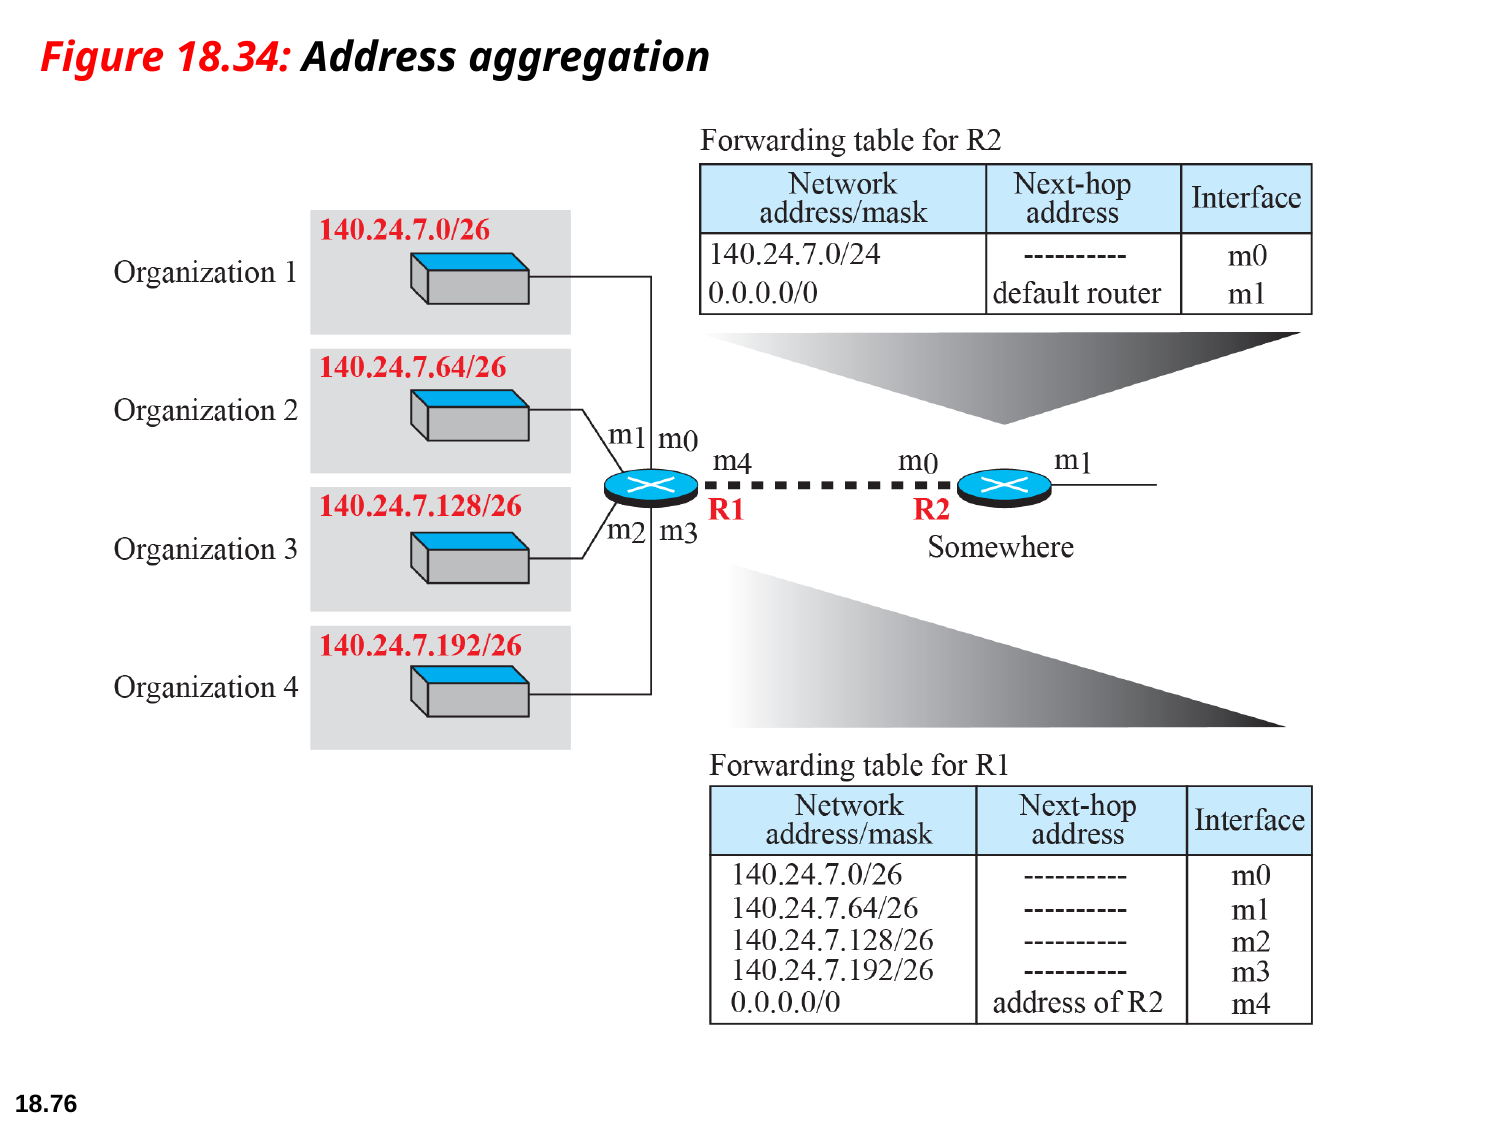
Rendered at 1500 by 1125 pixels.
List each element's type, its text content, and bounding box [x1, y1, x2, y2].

picture [112, 124, 1313, 1026]
text_box Figure 18.34: Address aggregation [24, 22, 1363, 87]
text_box 18.7 [0, 1050, 313, 1125]
